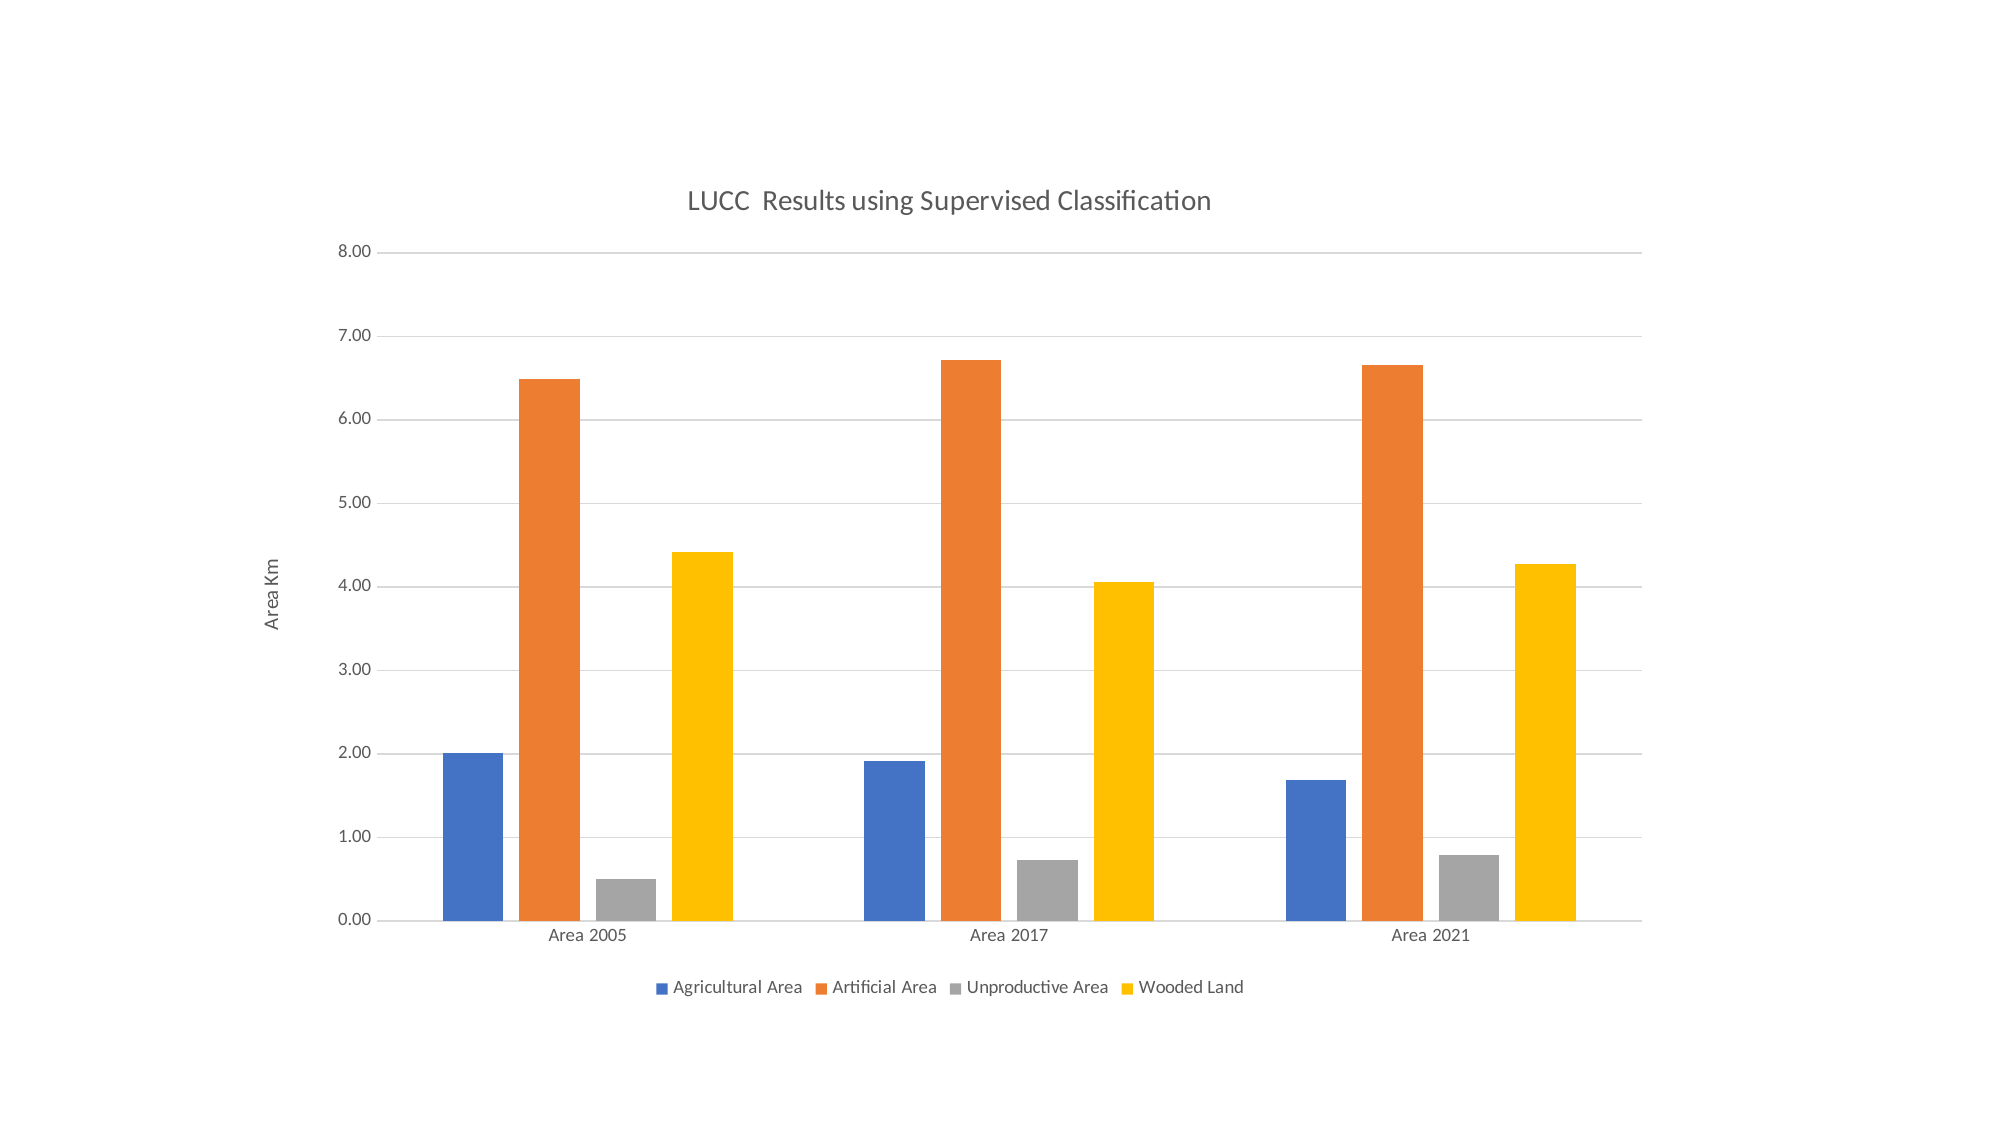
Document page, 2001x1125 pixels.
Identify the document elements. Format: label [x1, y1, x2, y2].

chart [229, 154, 1671, 1005]
